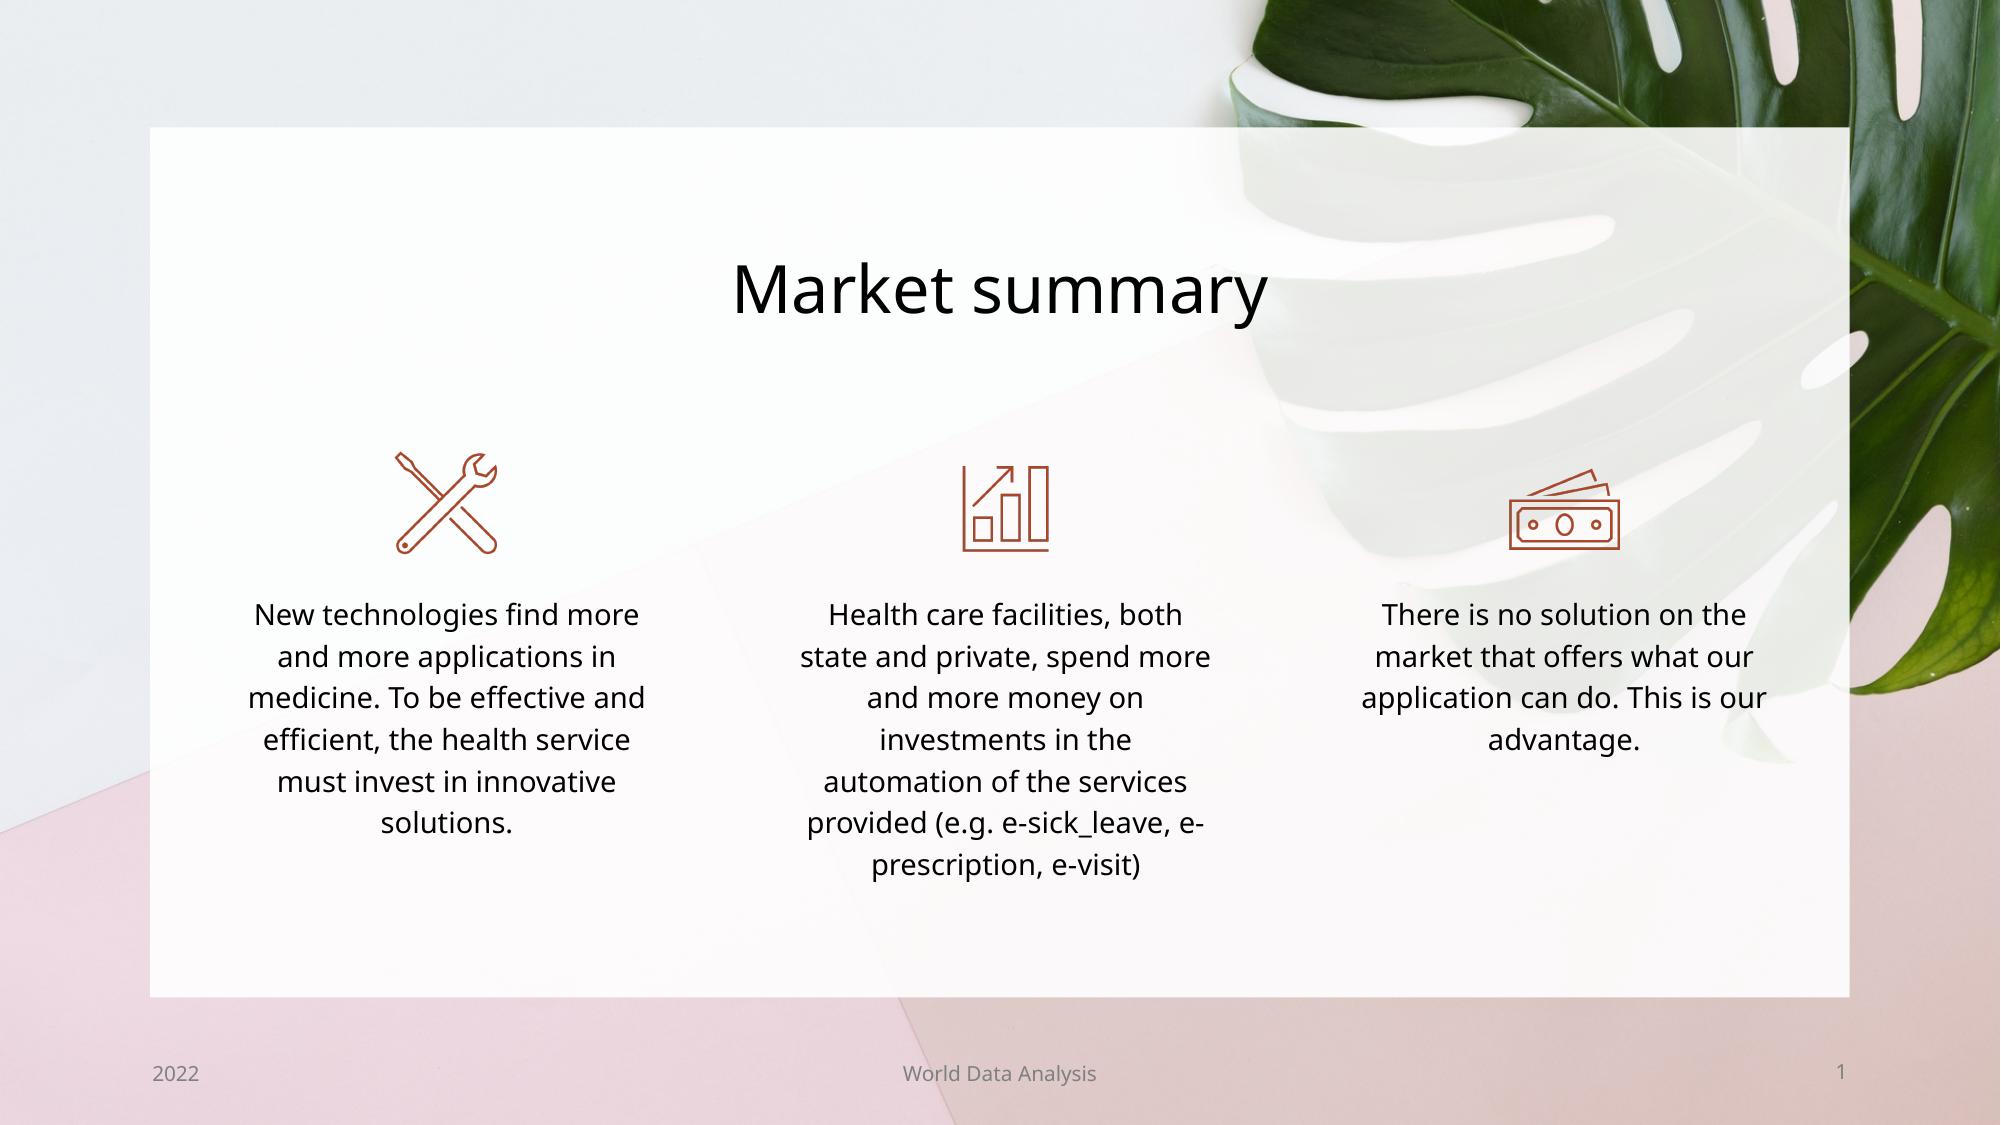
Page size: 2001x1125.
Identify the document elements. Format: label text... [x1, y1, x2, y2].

footer World Data Analysis [662, 1042, 1338, 1103]
list There is no solution on the market that offers what our application can do. This is our advantage. [1339, 582, 1790, 958]
picture [0, 0, 2000, 1125]
title Market summary [174, 246, 1825, 339]
list Health care facilities, both state and private, spend more and more money on investments in the automation of the services provided (e.g. e-sick_leave, e-prescription, e-visit) [780, 582, 1231, 958]
slide_number 2022 [137, 1042, 588, 1103]
list New technologies find more and more applications in medicine. To be effective and efficient, the health service must invest in innovative solutions. [221, 582, 672, 958]
slide_number 1 [1412, 1042, 1863, 1103]
